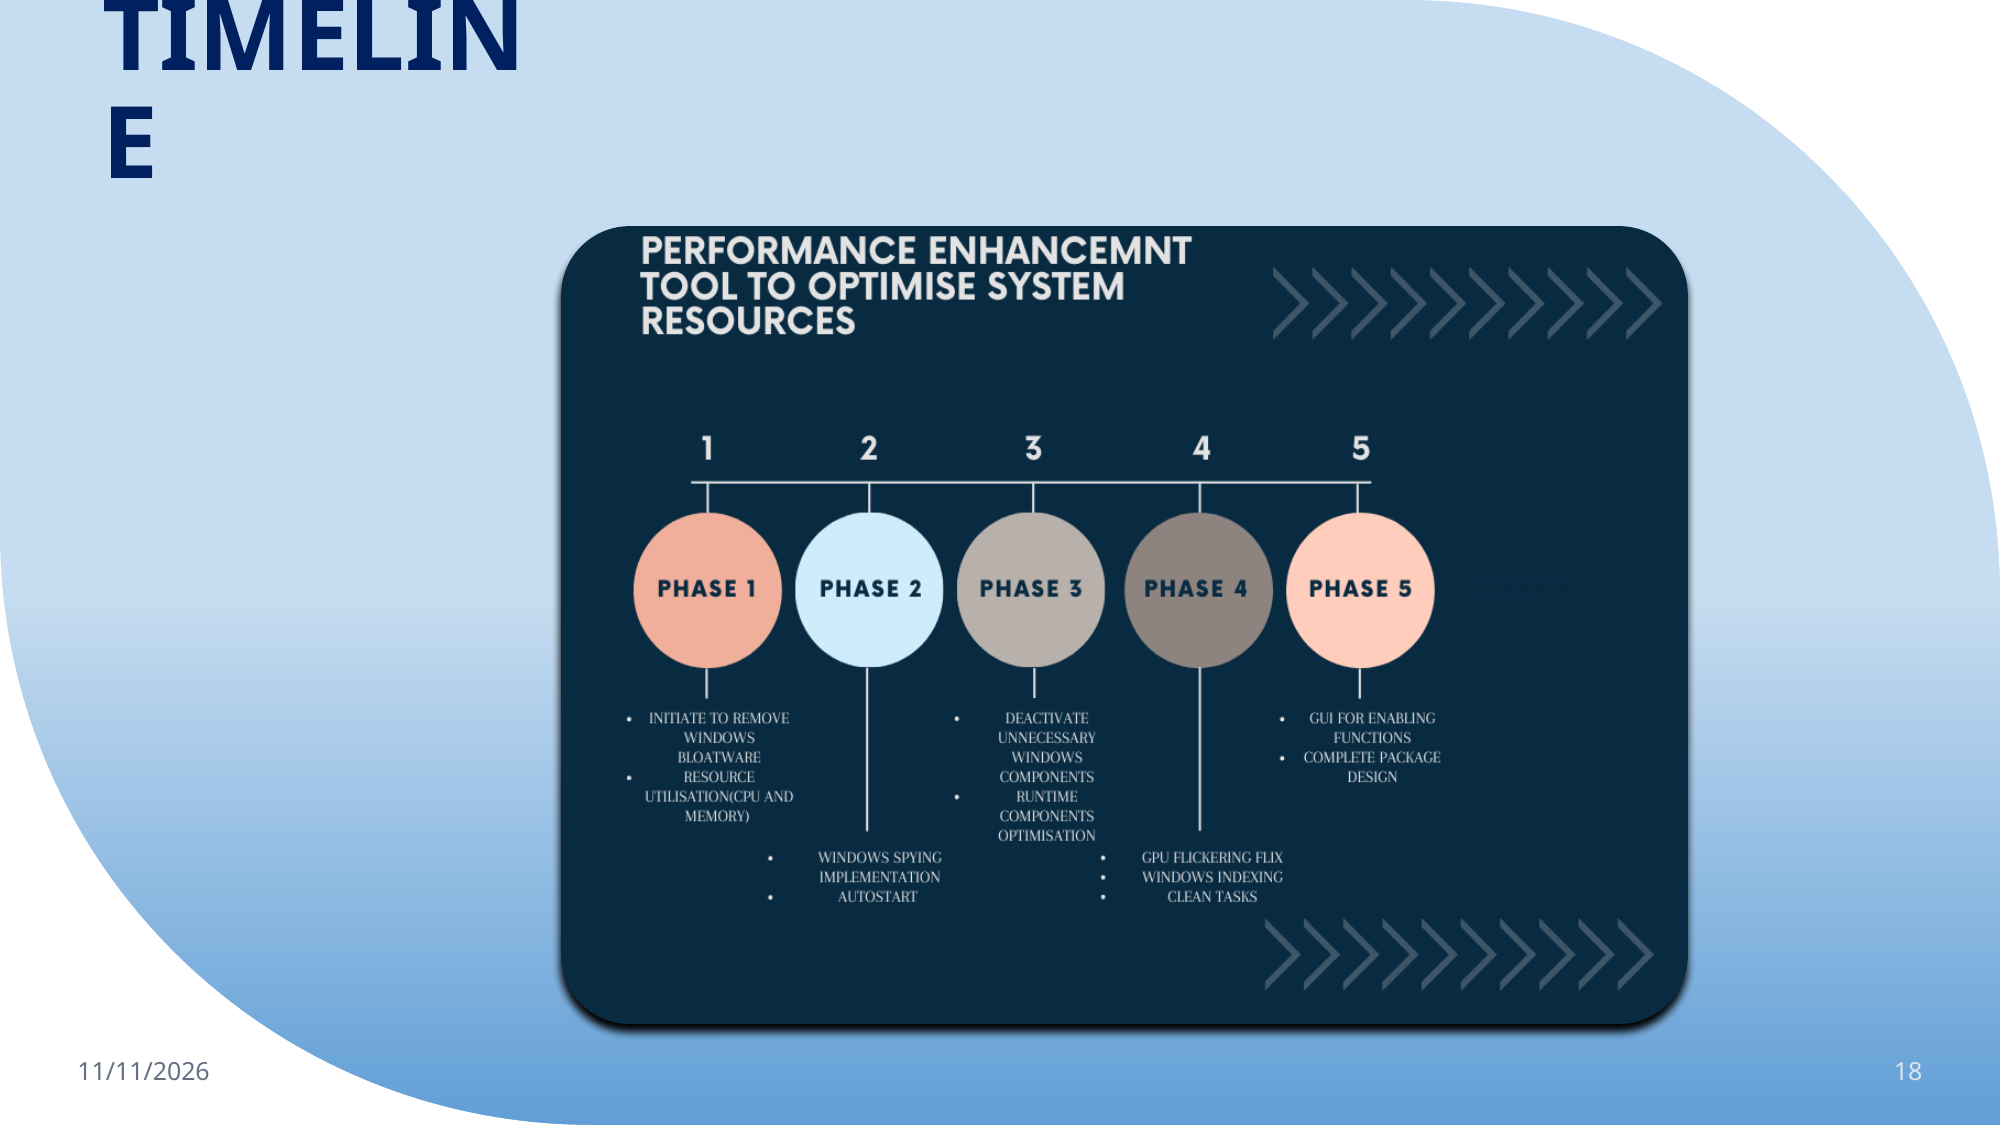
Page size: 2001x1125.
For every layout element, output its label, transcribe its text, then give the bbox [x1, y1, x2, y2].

slide_number 18 [1665, 1042, 1938, 1103]
picture [561, 226, 1688, 1024]
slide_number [62, 1042, 342, 1103]
title TIMELINE [87, 14, 596, 208]
